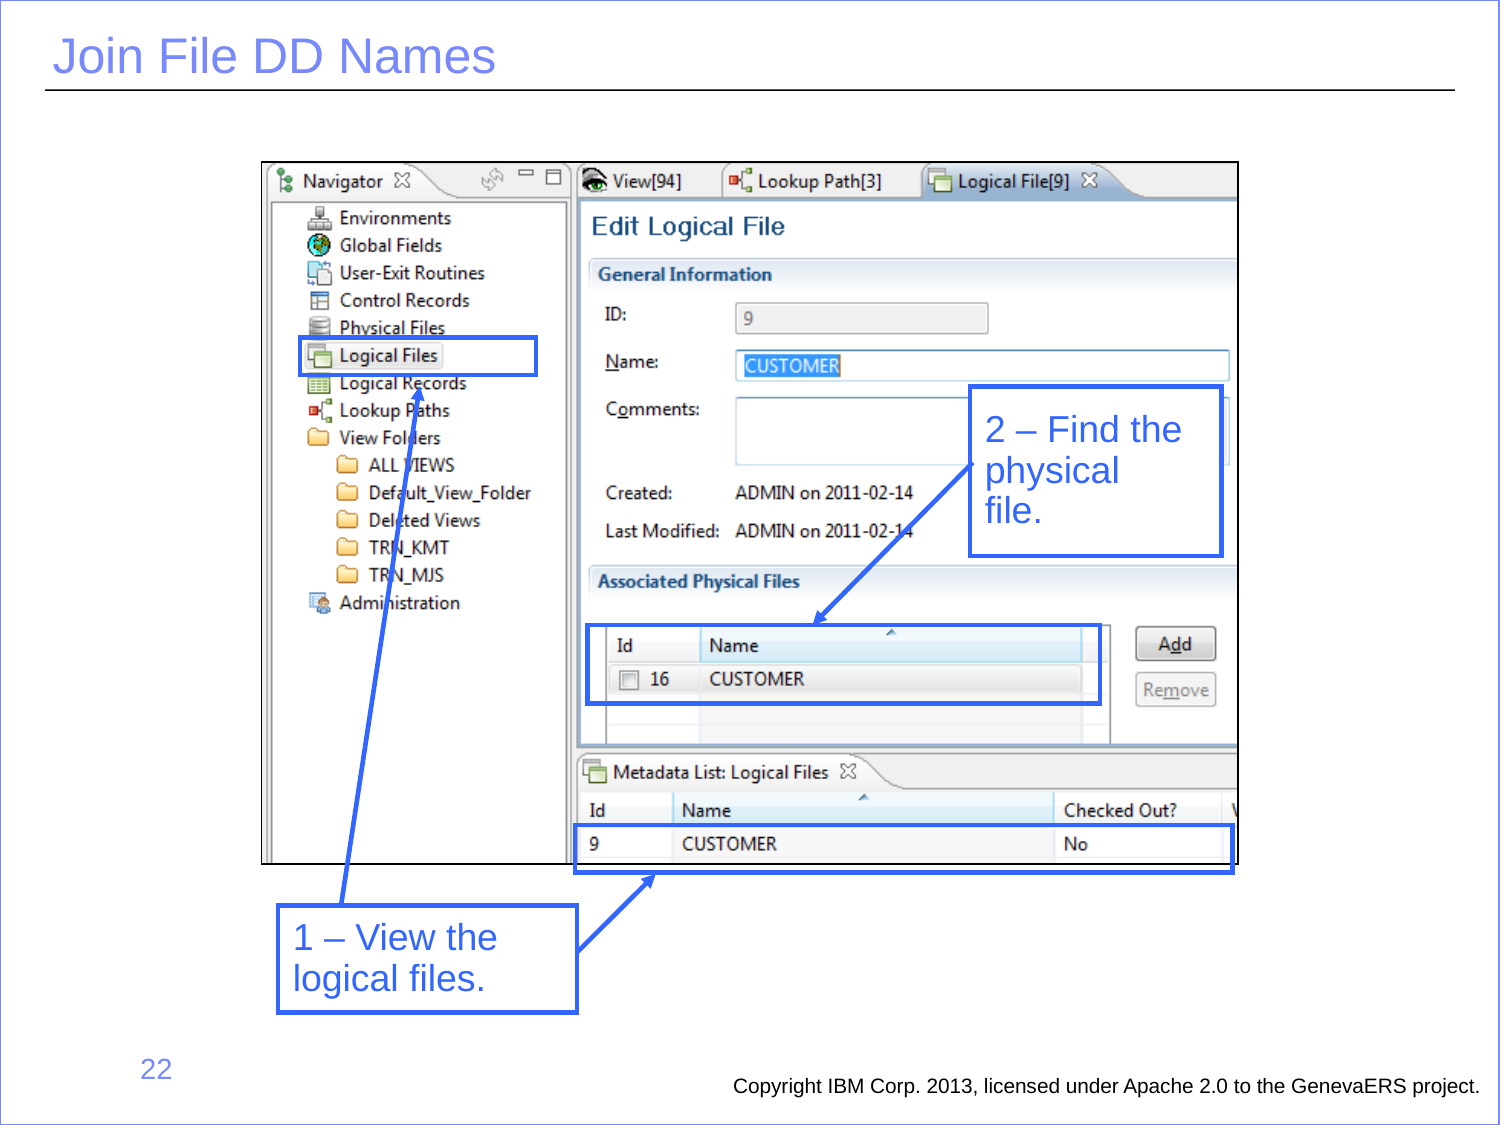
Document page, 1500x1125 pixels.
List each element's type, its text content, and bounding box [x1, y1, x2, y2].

picture [262, 162, 1238, 864]
text_box 1 – View the logical files. [278, 905, 577, 1013]
text_box [576, 873, 656, 953]
title Join File DD Names [37, 22, 1321, 113]
